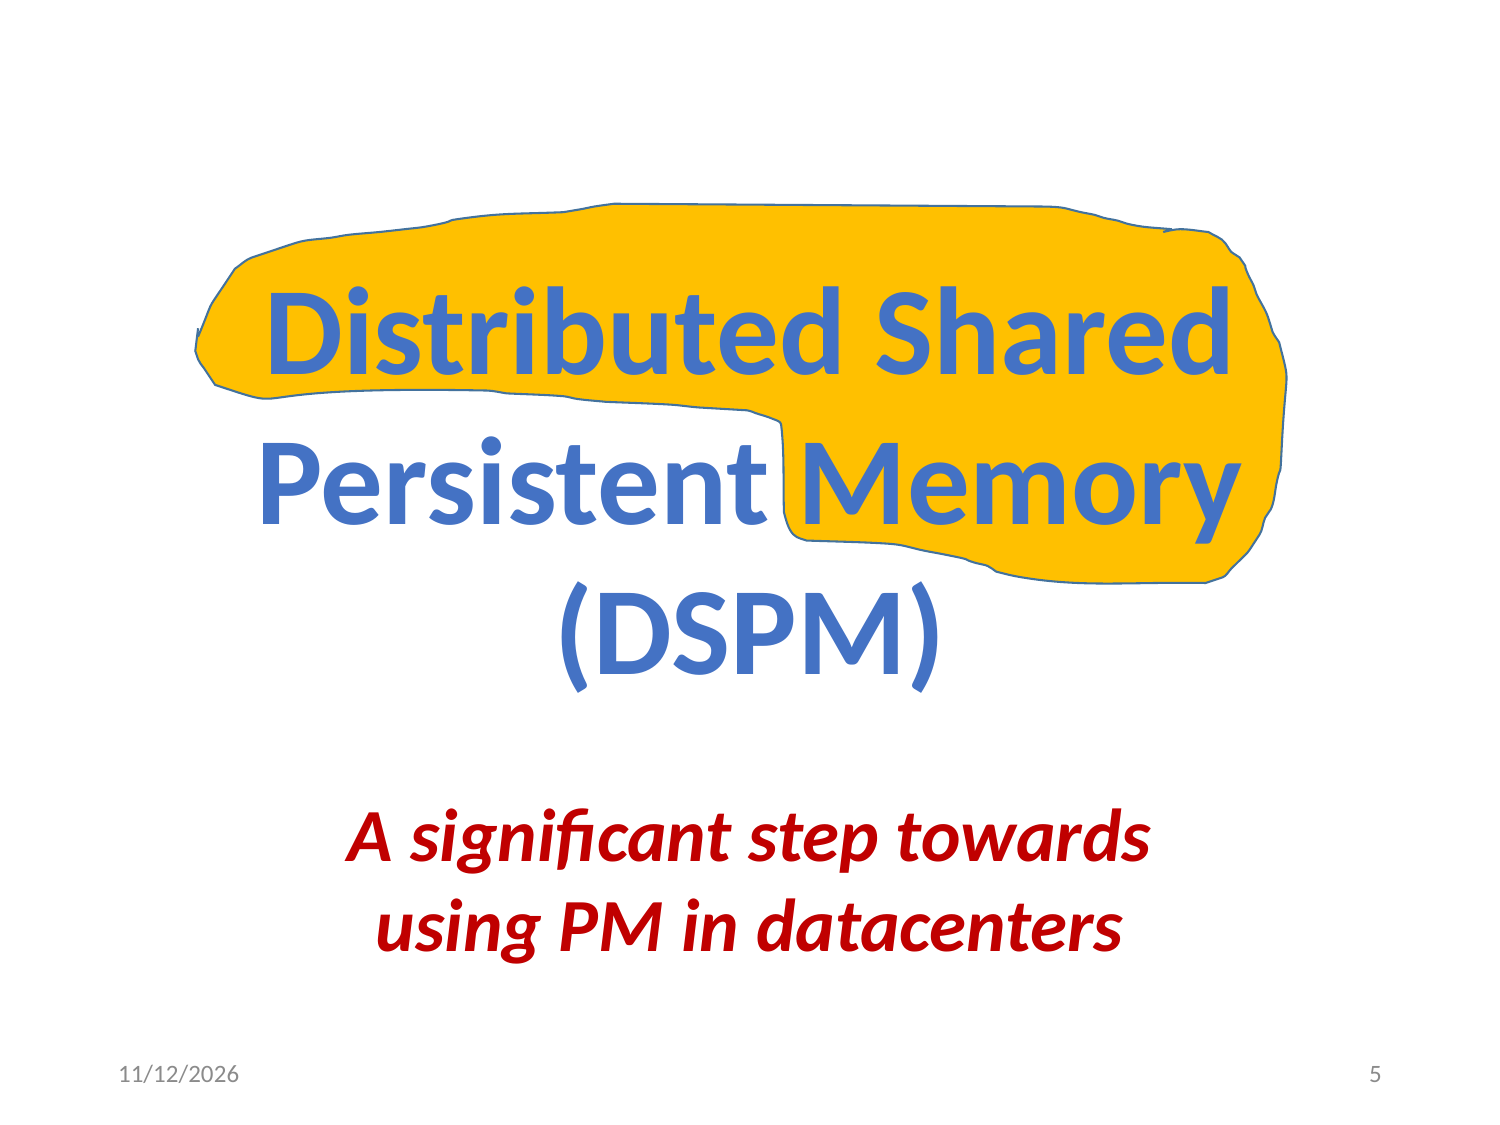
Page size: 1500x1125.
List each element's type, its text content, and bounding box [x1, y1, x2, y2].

text_box A significant step towards using PM in datacenters [103, 778, 1397, 974]
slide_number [103, 1042, 441, 1103]
slide_number 5 [1059, 1042, 1397, 1103]
text_box Distributed Shared Persistent Memory (DSPM) [103, 242, 1397, 708]
text_box [295, 202, 1226, 242]
